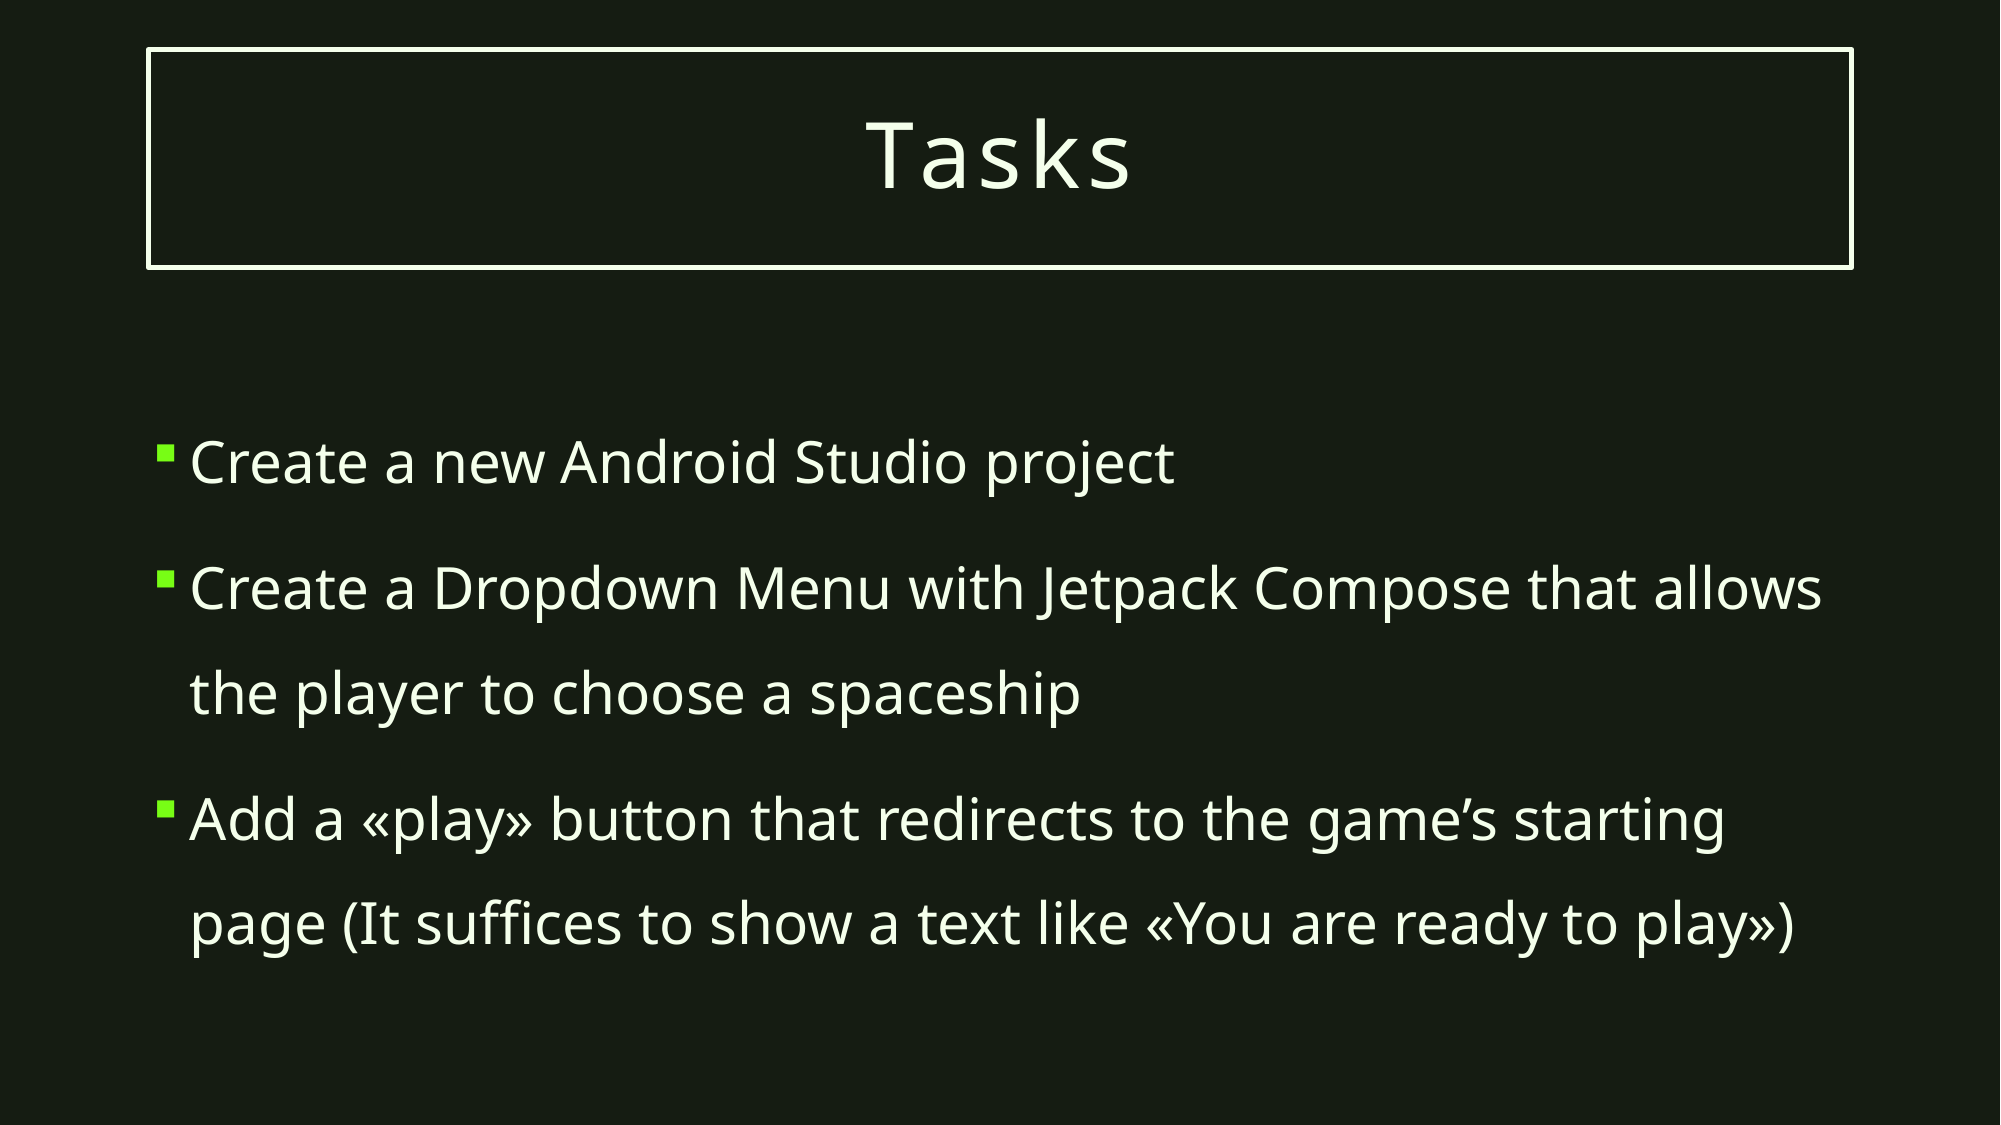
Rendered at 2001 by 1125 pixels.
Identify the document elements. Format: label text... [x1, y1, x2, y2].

title Tasks [148, 49, 1852, 268]
list Create a new Android Studio project Create a Dropdown Menu with Jetpack Compose that allows the player to choose a spaceship Add a «play» button that redirects to the game’s starting page (It suffices to show a text like «You are ready to play») [137, 383, 1863, 1006]
